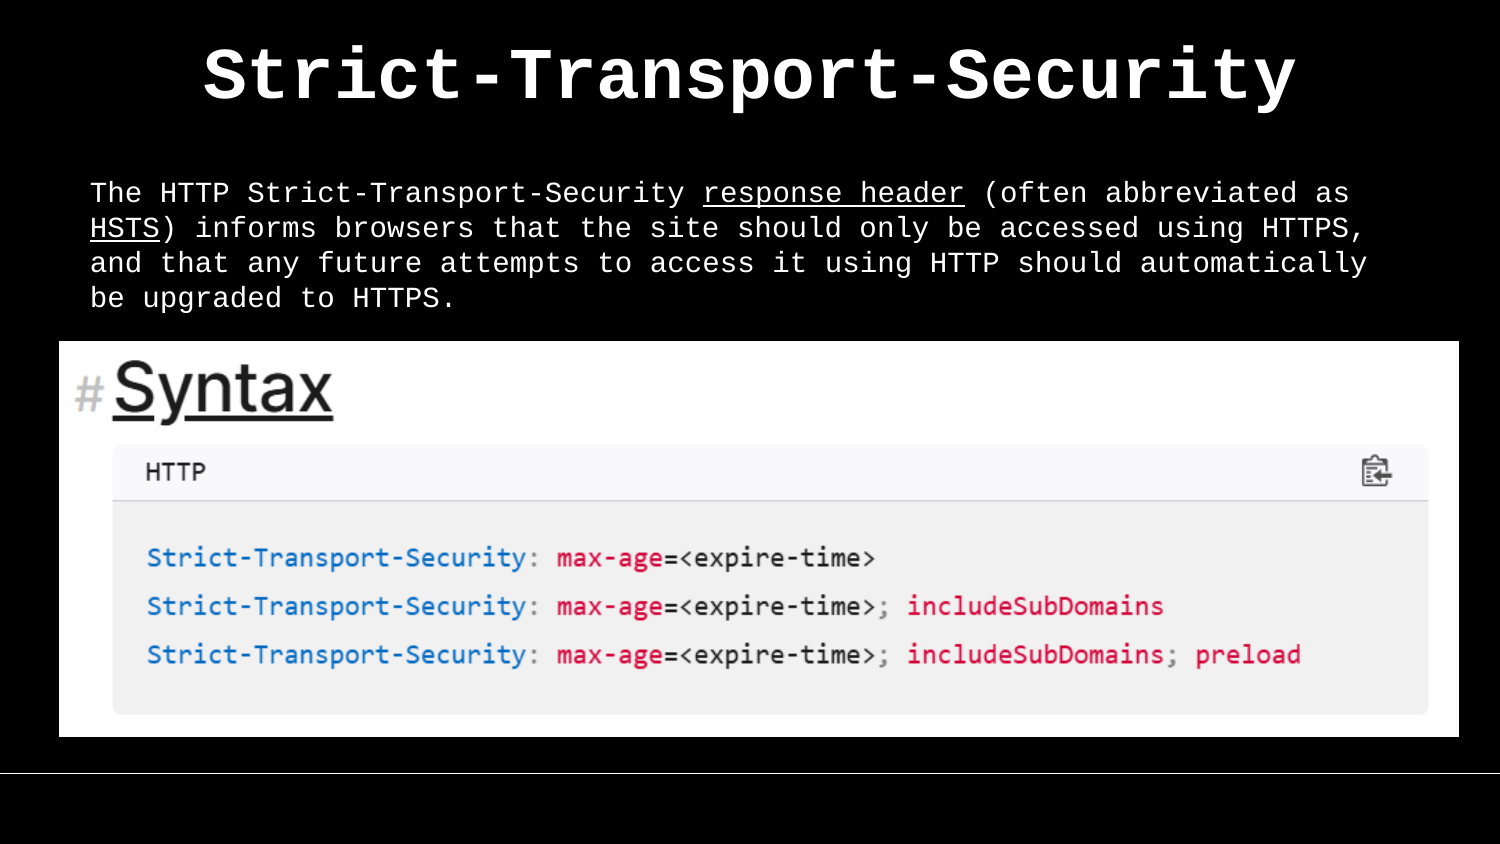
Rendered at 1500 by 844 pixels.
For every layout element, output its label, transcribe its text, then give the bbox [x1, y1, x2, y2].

picture [59, 341, 1459, 738]
text_box The HTTP Strict-Transport-Security response header (often abbreviated as HSTS) informs browsers that the site should only be accessed using HTTPS, and that any future attempts to access it using HTTP should automatically be upgraded to HTTPS. [74, 158, 1392, 268]
title Strict-Transport-Security [0, 10, 1500, 130]
